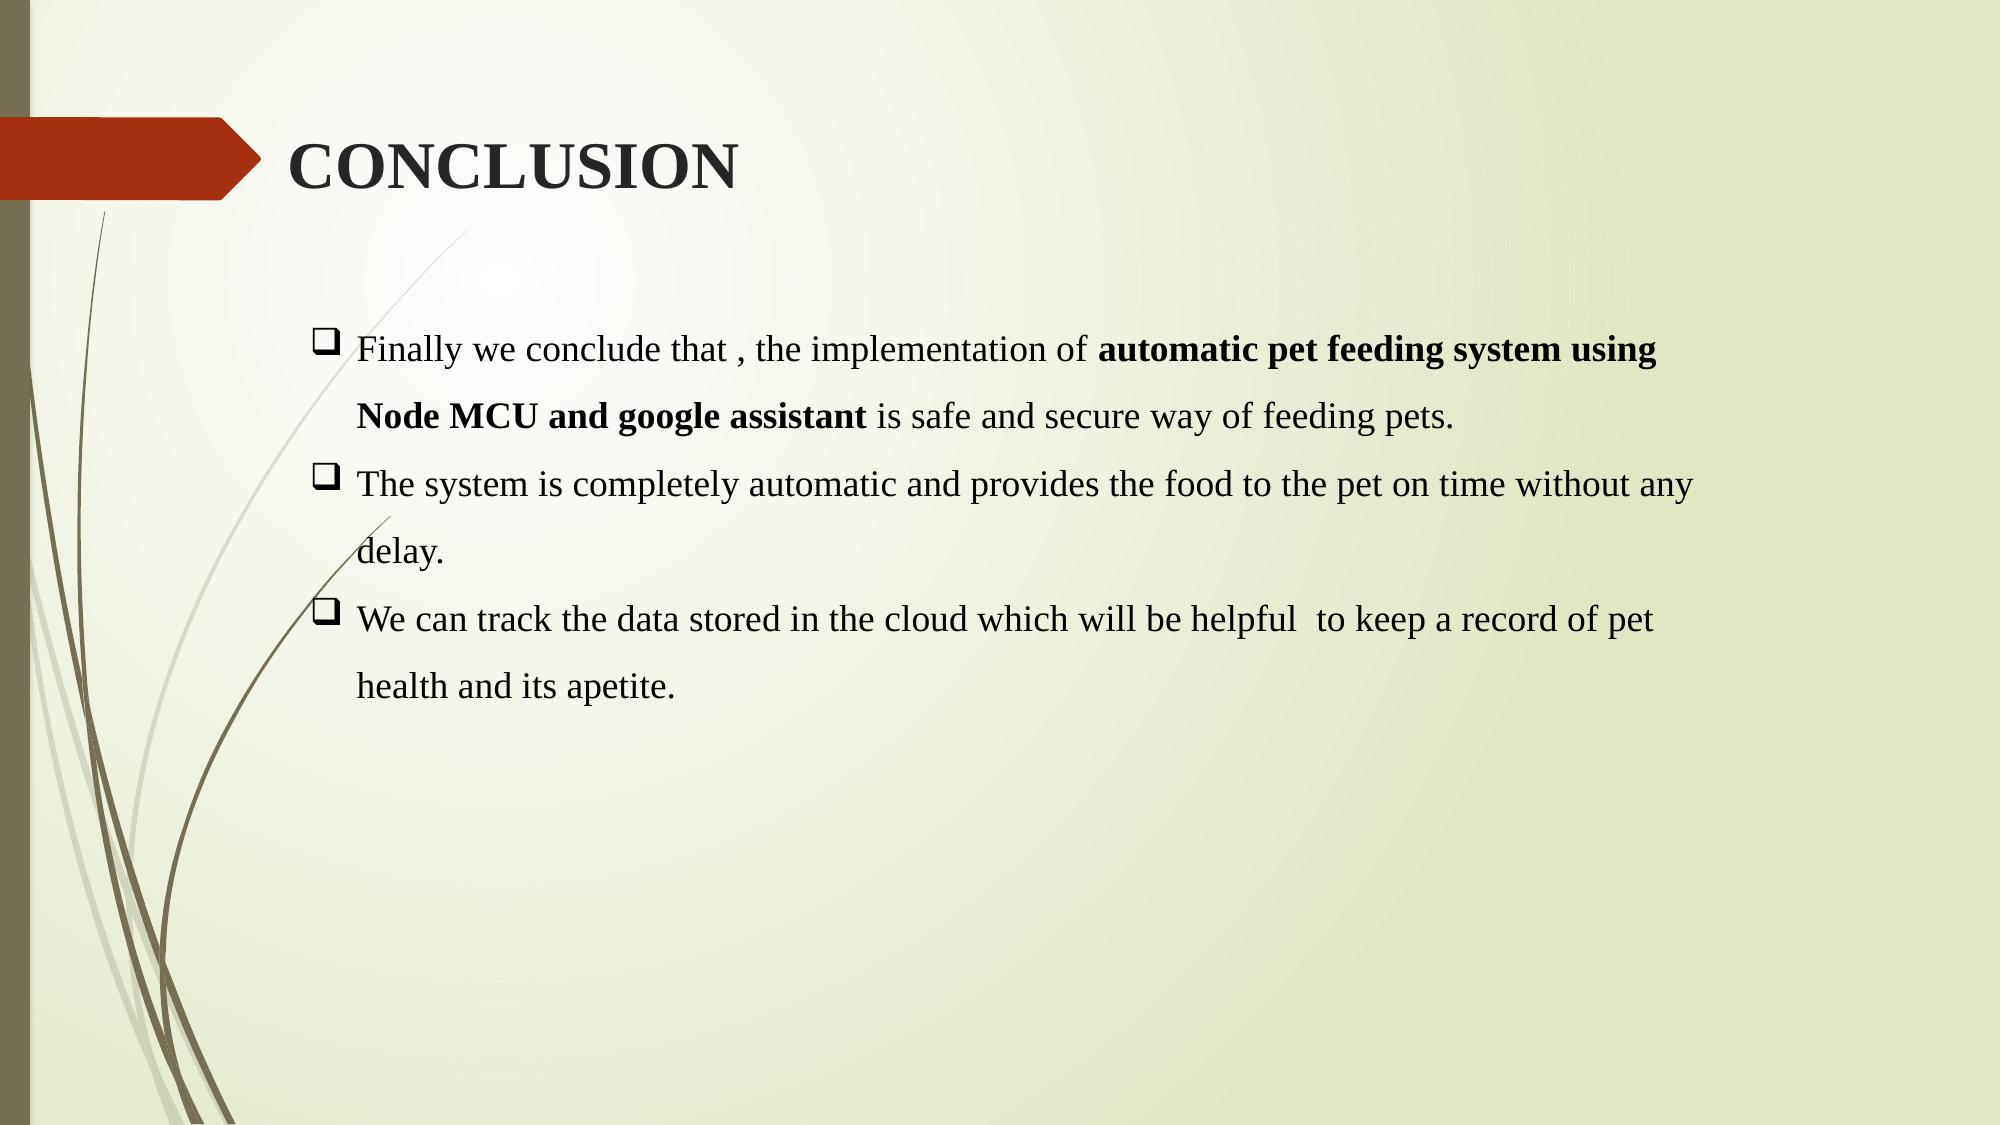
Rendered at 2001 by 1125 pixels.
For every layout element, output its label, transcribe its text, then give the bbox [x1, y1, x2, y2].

title CONCLUSION [255, 114, 1914, 193]
text_box Finally we conclude that , the implementation of automatic pet feeding system using Node MCU and google assistant is safe and secure way of feeding pets. The system is completely automatic and provides the food to the pet on time without any delay. We can track the data stored in the cloud which will be helpful to keep a record of pet health and its apetite. [295, 294, 1759, 1119]
